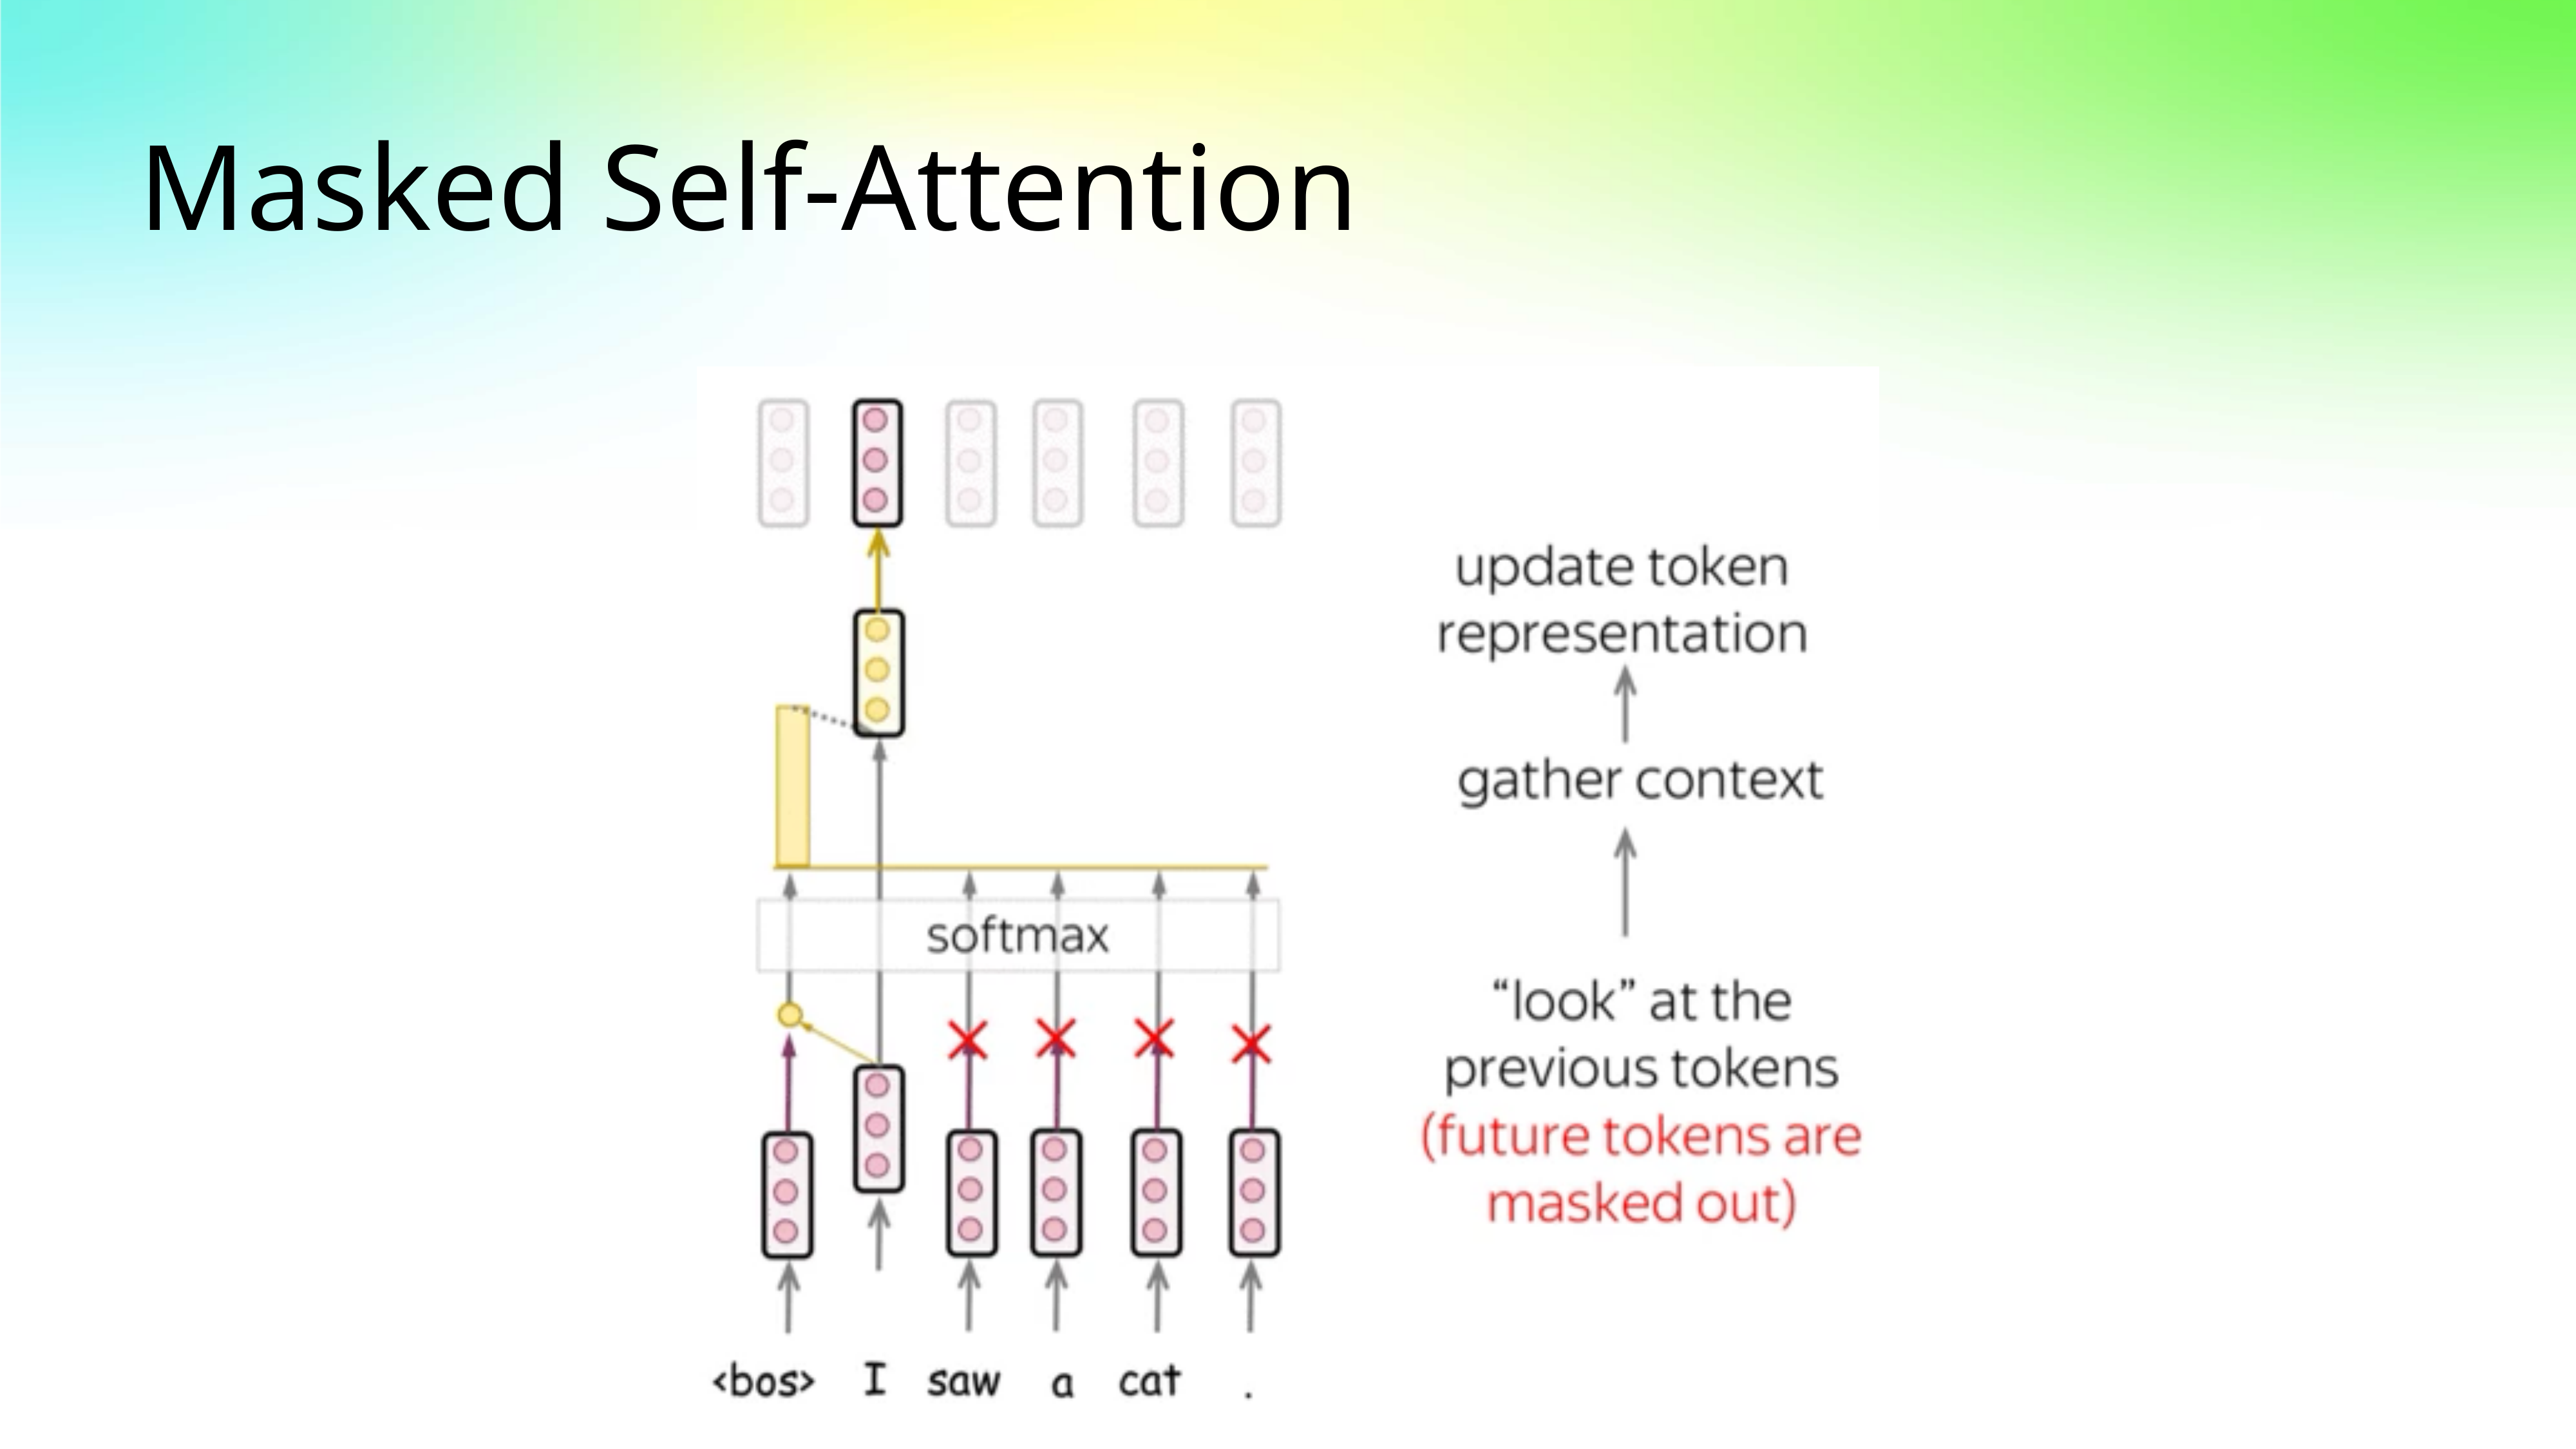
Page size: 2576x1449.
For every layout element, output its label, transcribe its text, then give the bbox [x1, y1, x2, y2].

title Masked Self-Attention [133, 107, 2443, 350]
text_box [696, 366, 1880, 1420]
picture [0, 0, 2576, 1449]
